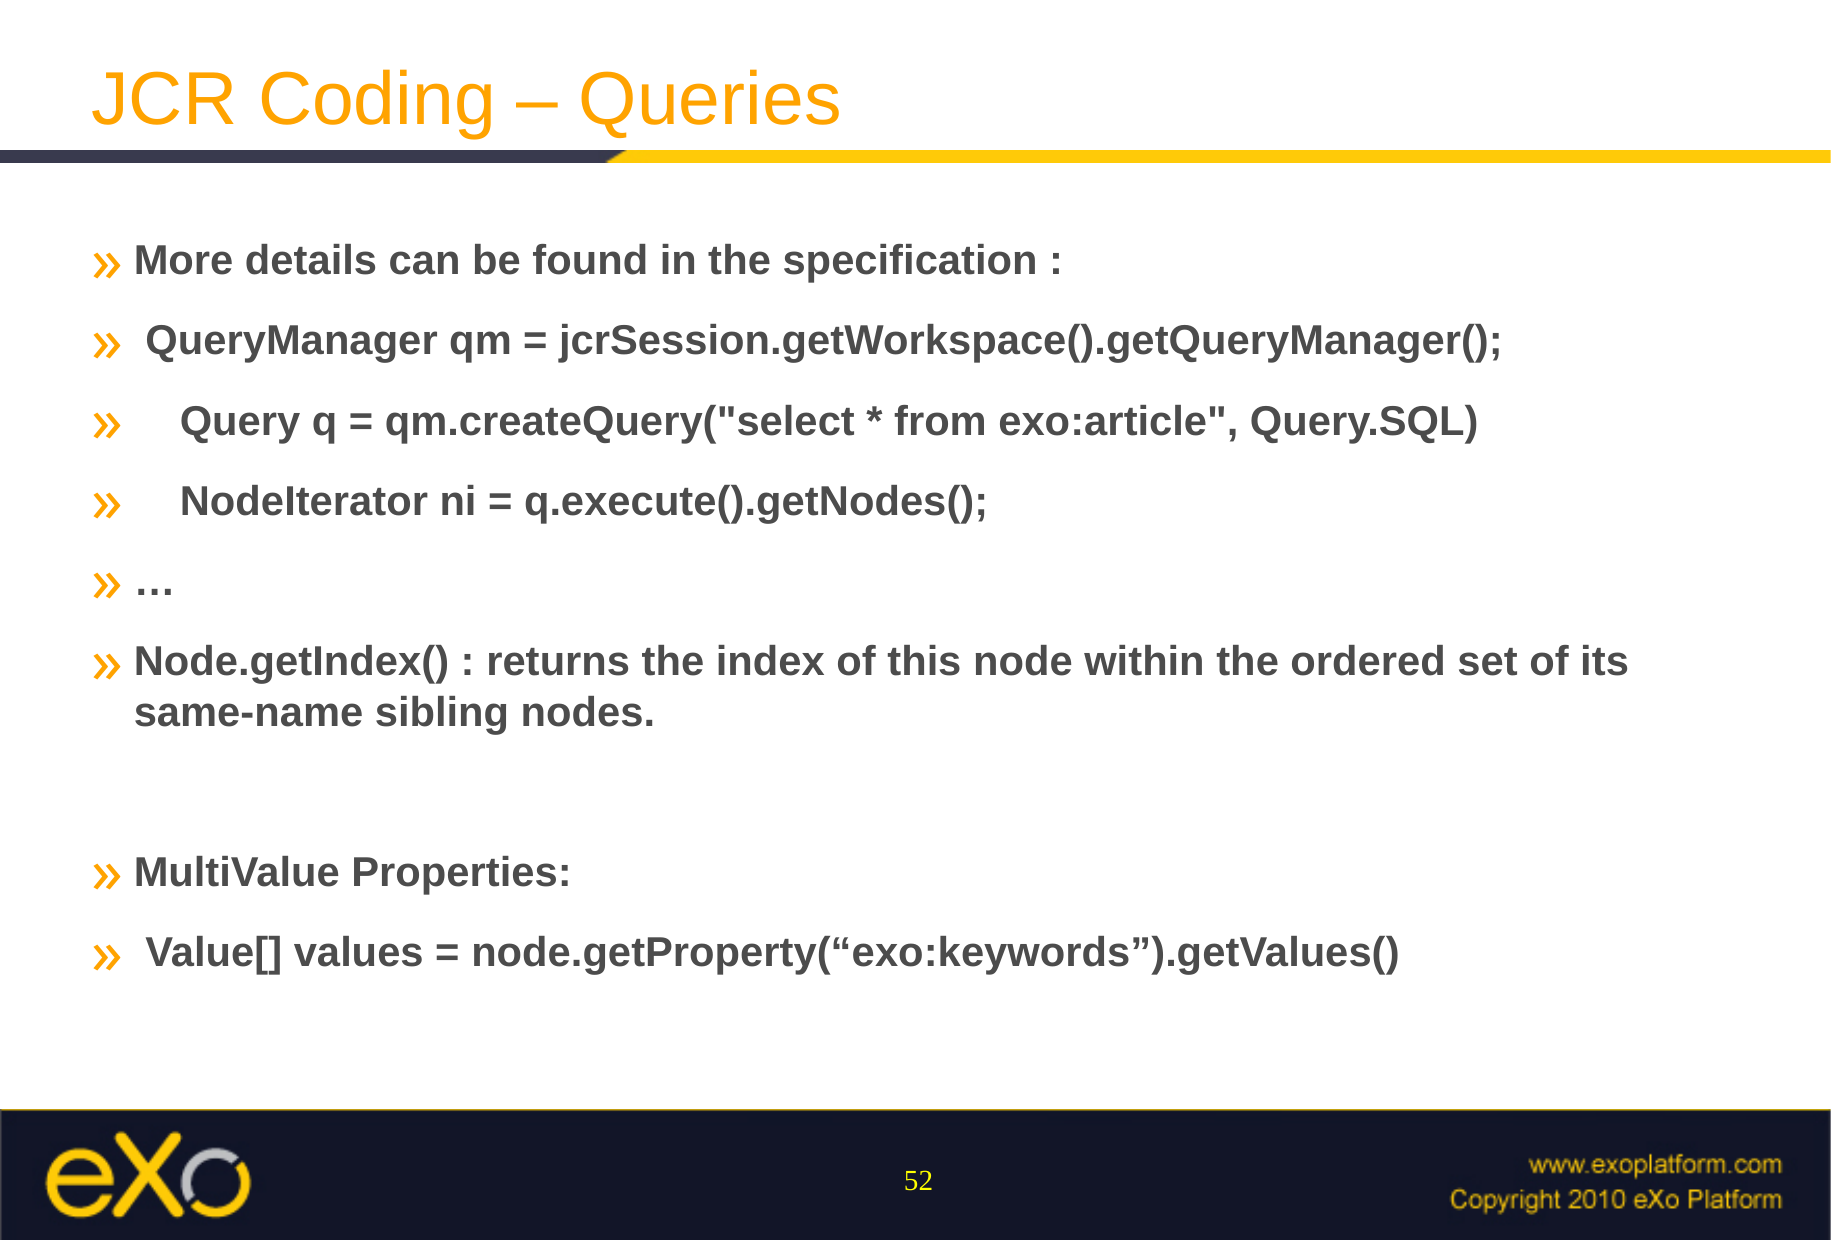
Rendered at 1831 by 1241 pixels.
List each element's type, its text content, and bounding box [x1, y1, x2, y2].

picture [0, 150, 1831, 163]
text_box JCR Coding – Queries [91, 49, 1739, 151]
text_box More details can be found in the specification : QueryManager qm = jcrSession.getWorkspace().getQueryManager(); Query q = qm.createQuery("select * from exo:article", Query.SQL) NodeIterator ni = q.execute().getNodes(); … Node.getIndex() : returns the index of this node within the ordered set of its same-name sibling nodes. MultiValue Properties: Value[] values = node.getProperty(“exo:keywords”).getValues() [91, 232, 1739, 1070]
picture [0, 1109, 1831, 1240]
